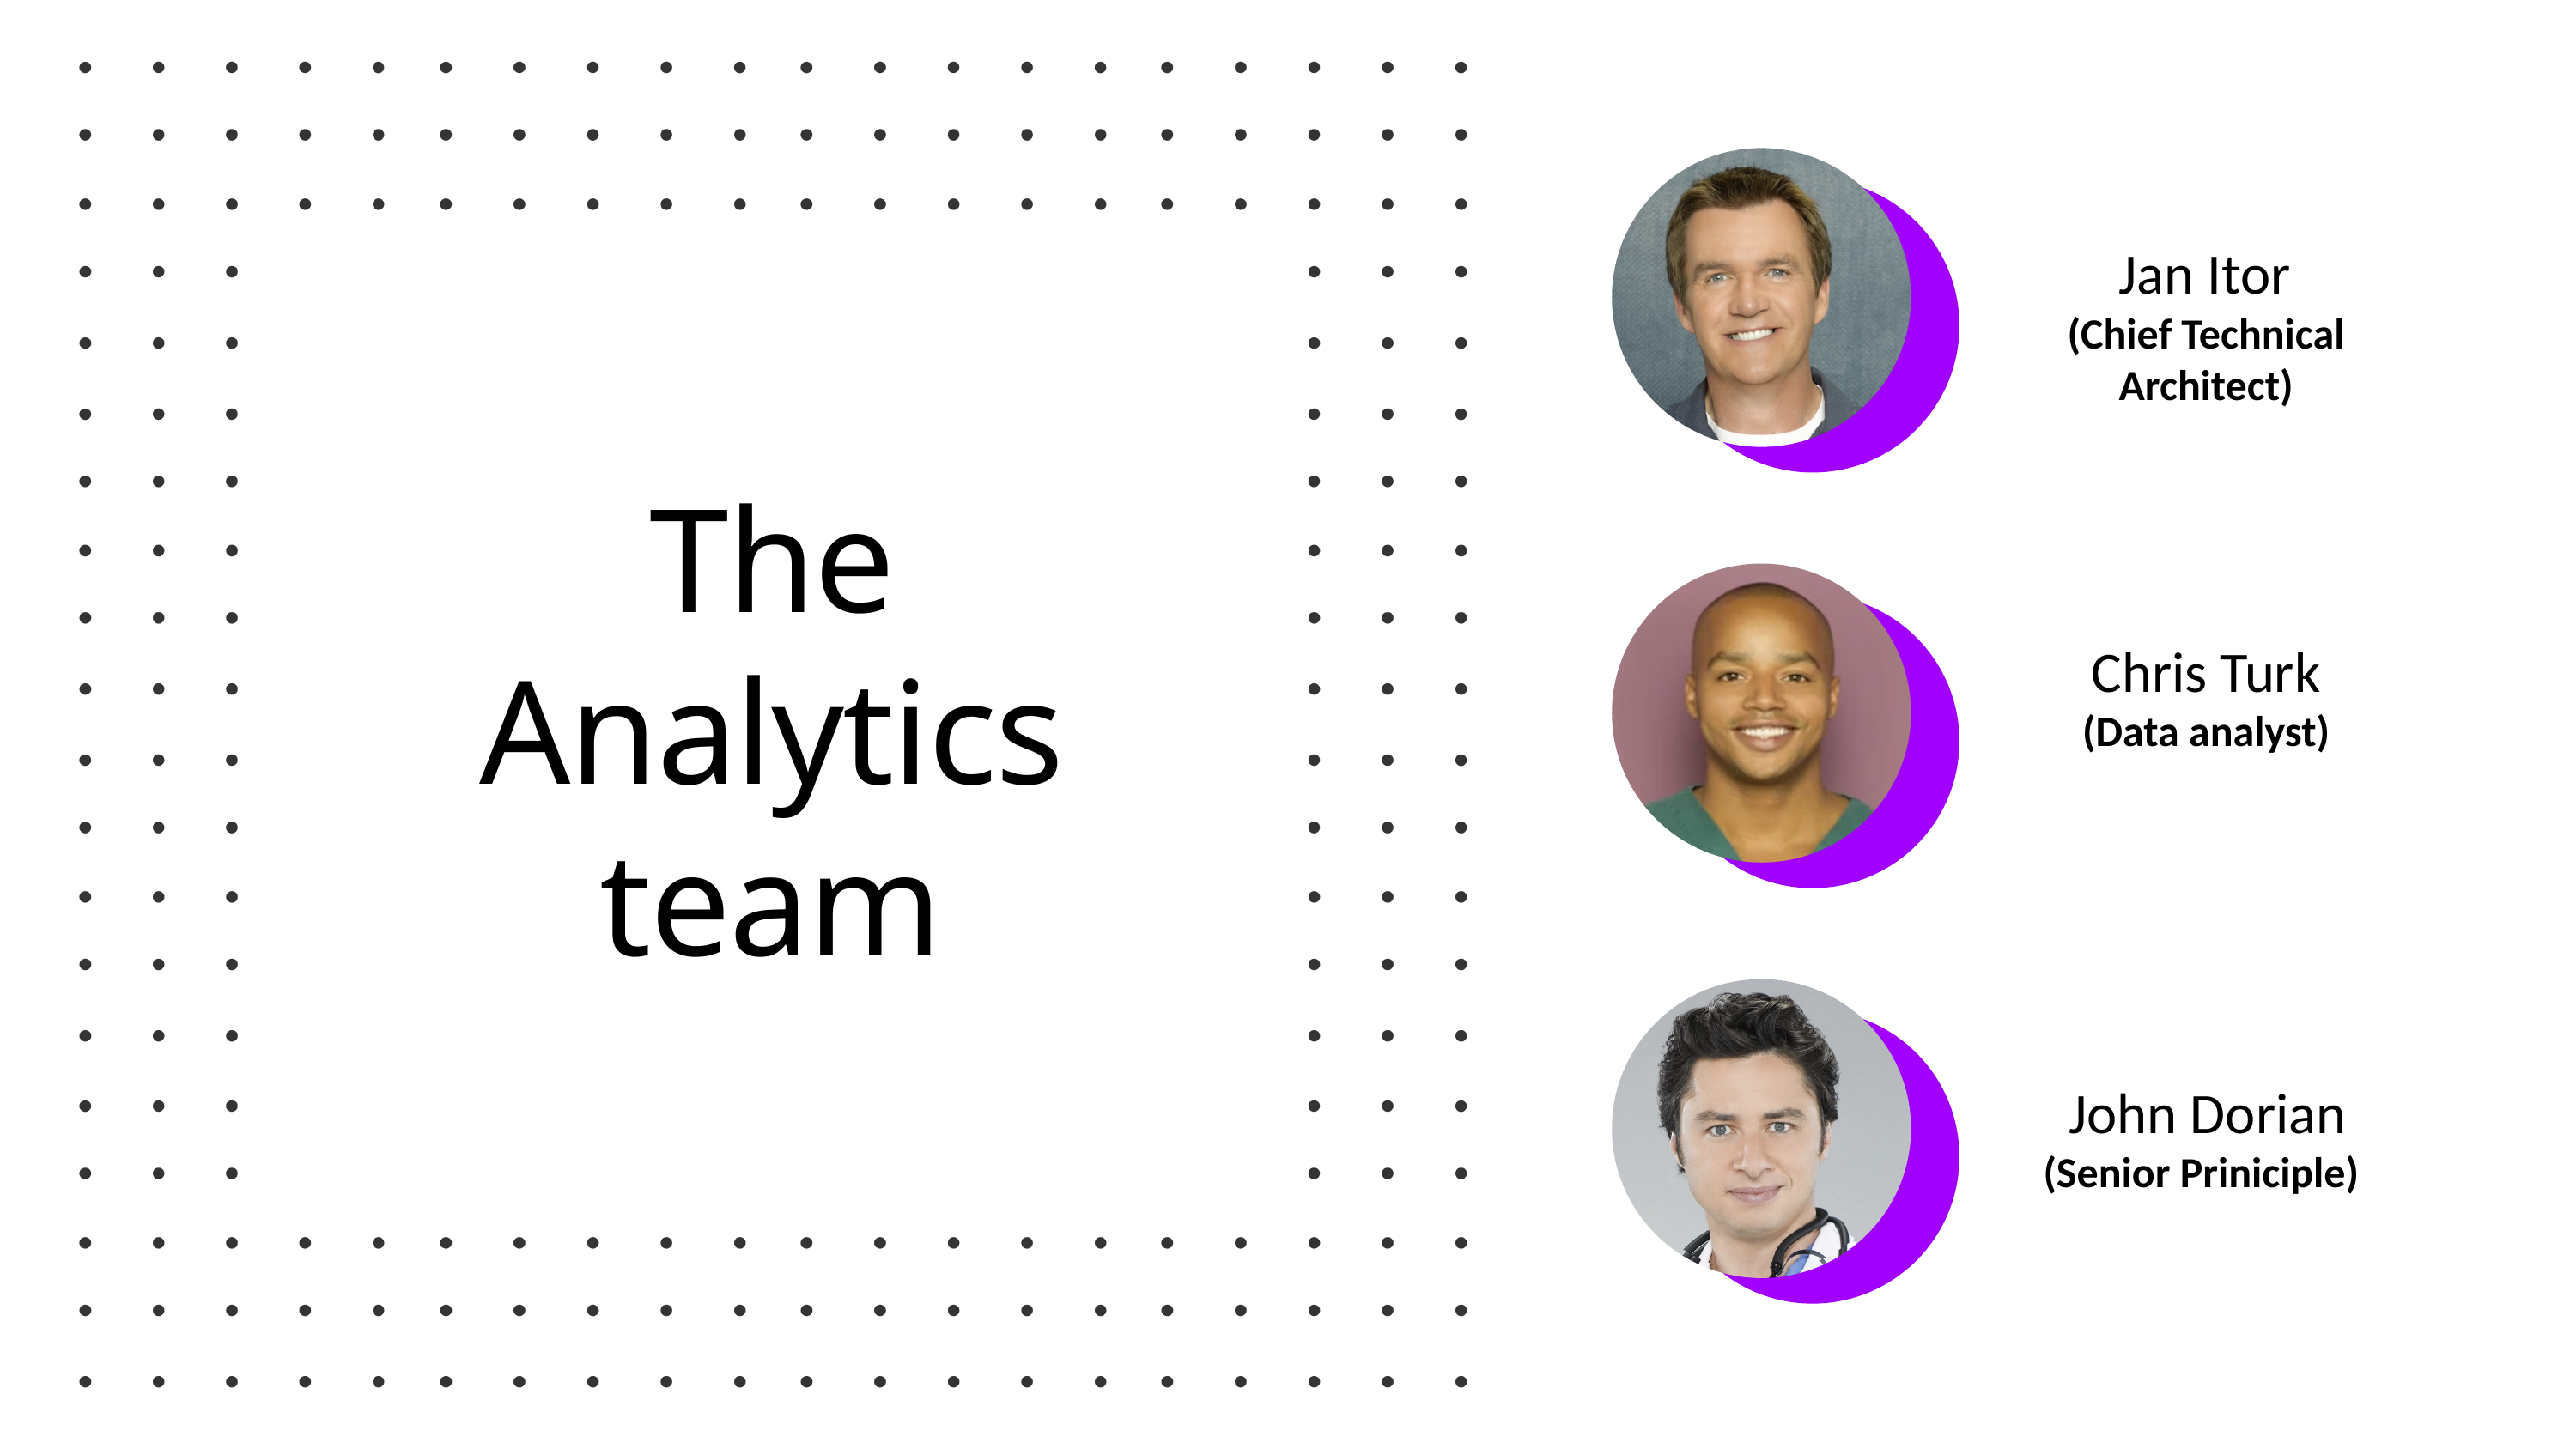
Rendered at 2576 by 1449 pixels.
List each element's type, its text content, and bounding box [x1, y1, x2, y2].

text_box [1665, 594, 1960, 888]
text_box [1665, 179, 1960, 473]
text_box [1607, 975, 1916, 1282]
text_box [1607, 144, 1916, 451]
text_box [1607, 563, 1916, 863]
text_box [70, 57, 1472, 1392]
text_box Chris Turk (Data analyst) [2015, 628, 2397, 800]
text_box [1665, 1009, 1960, 1304]
text_box Jan Itor (Chief Technical Architect) [2015, 230, 2397, 454]
text_box John Dorian (Senior Priniciple) [2011, 1070, 2392, 1242]
